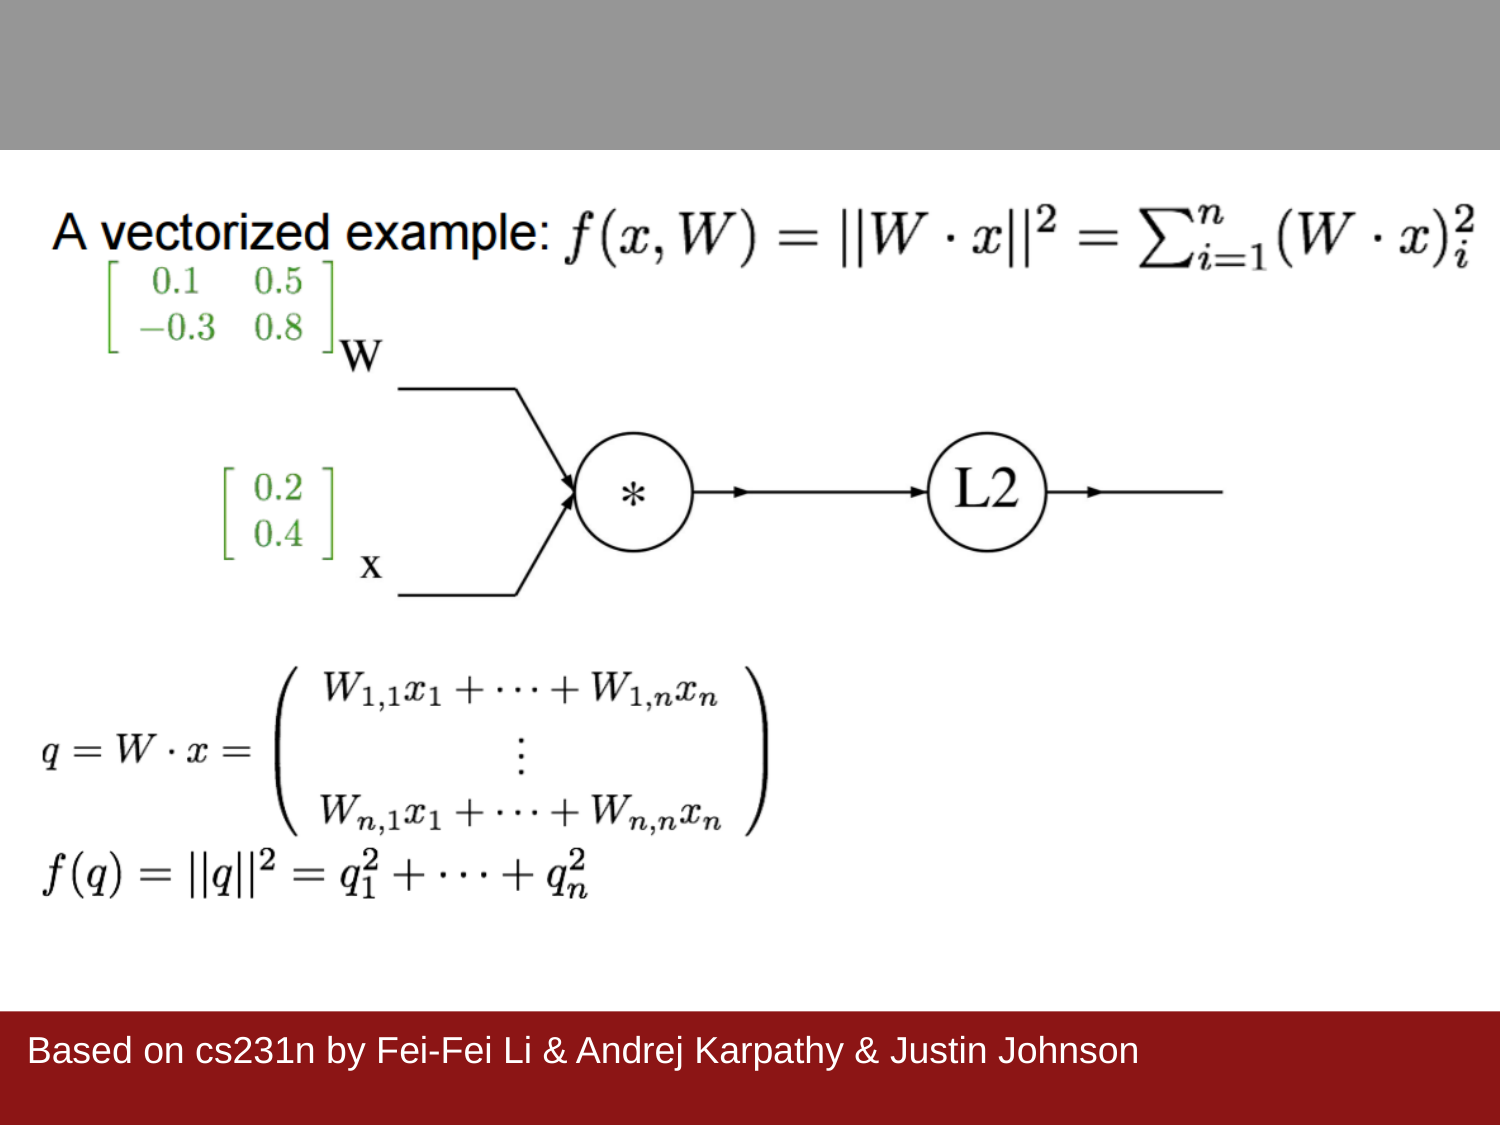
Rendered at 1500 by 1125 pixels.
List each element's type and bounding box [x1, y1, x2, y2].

picture [34, 189, 1500, 910]
